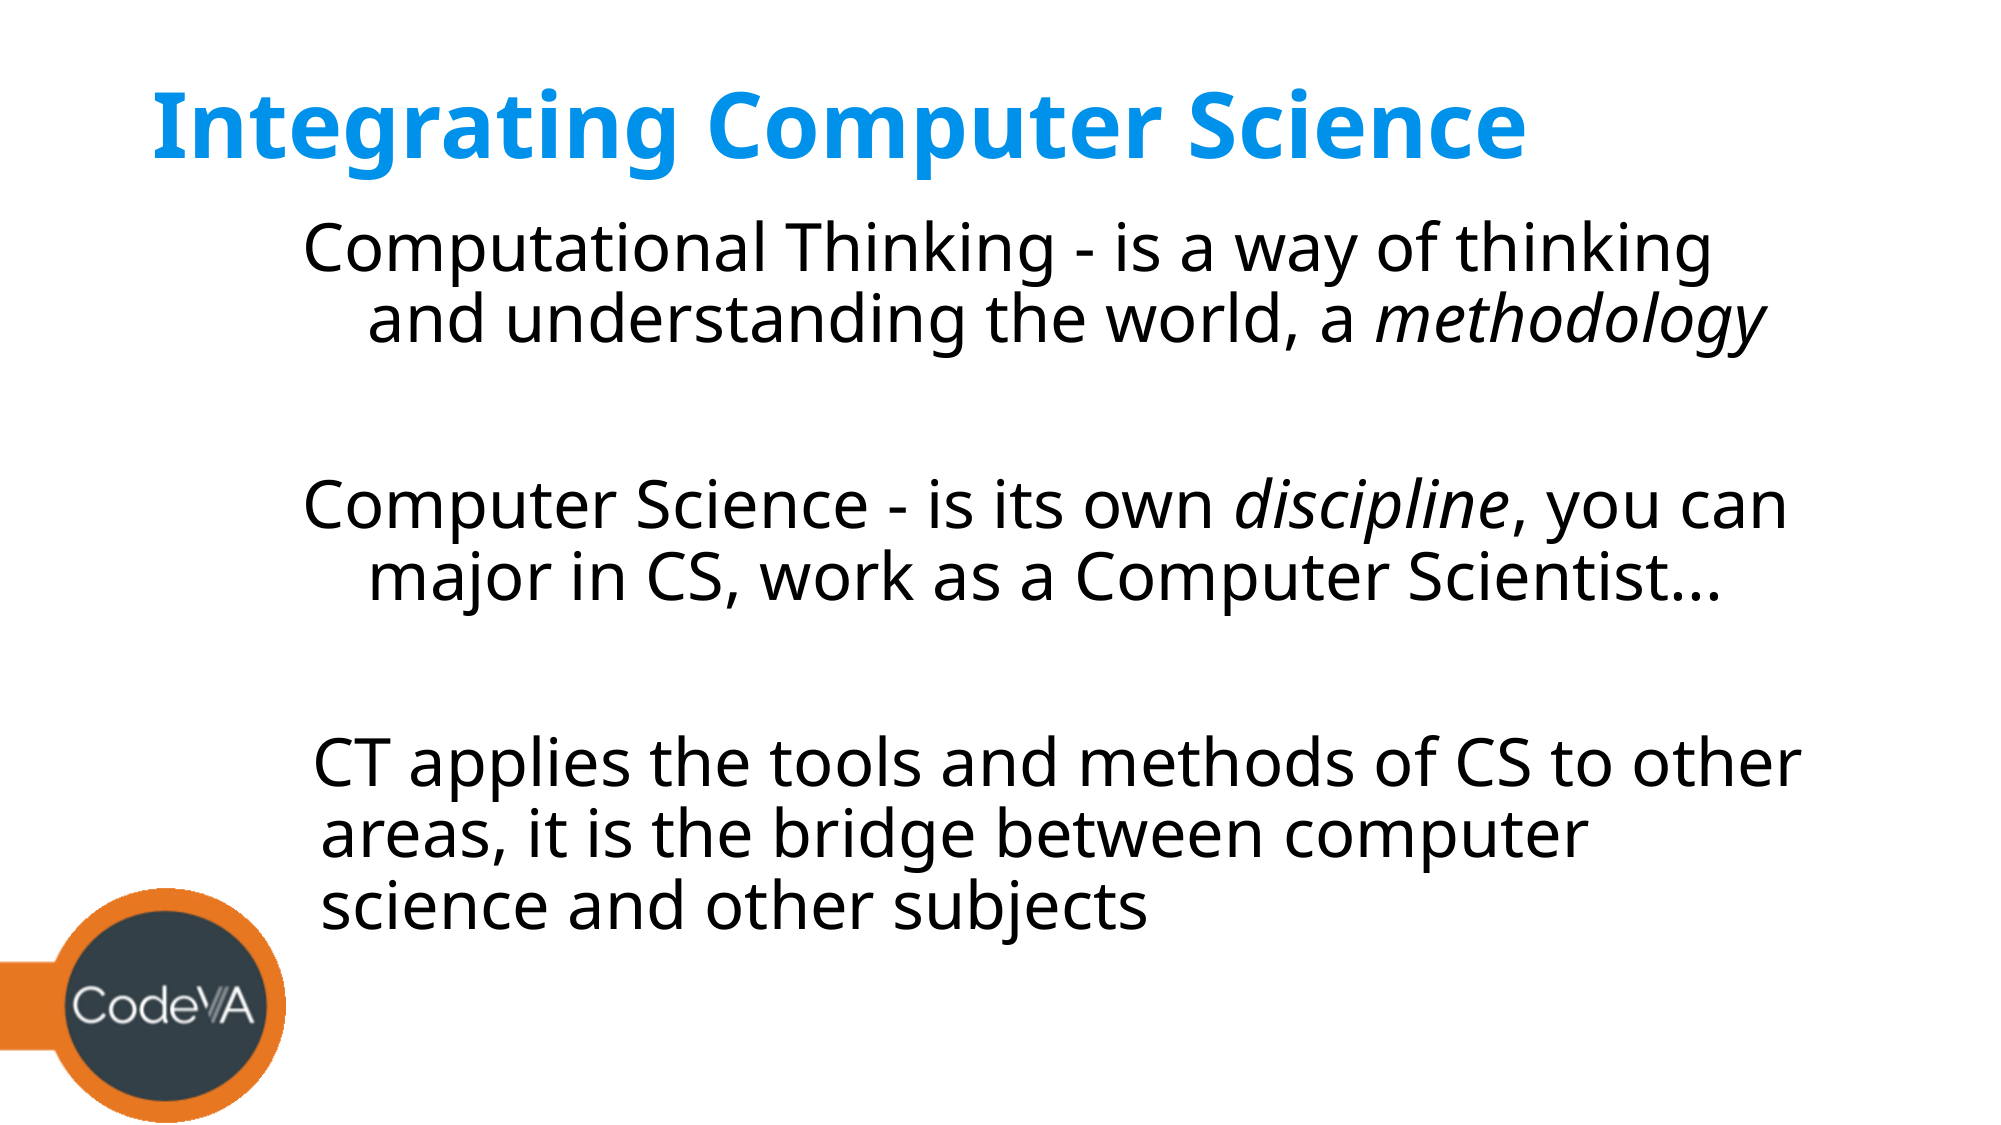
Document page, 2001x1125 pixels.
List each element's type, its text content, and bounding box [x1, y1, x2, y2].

list Computational Thinking - is a way of thinking and understanding the world, a methodology Computer Science - is its own discipline, you can major in CS, work as a Computer Scientist... CT applies the tools and methods of CS to other areas, it is the bridge between computer science and other subjects [268, 198, 1833, 1018]
title Integrating Computer Science [137, 59, 1863, 199]
picture [0, 885, 286, 1125]
